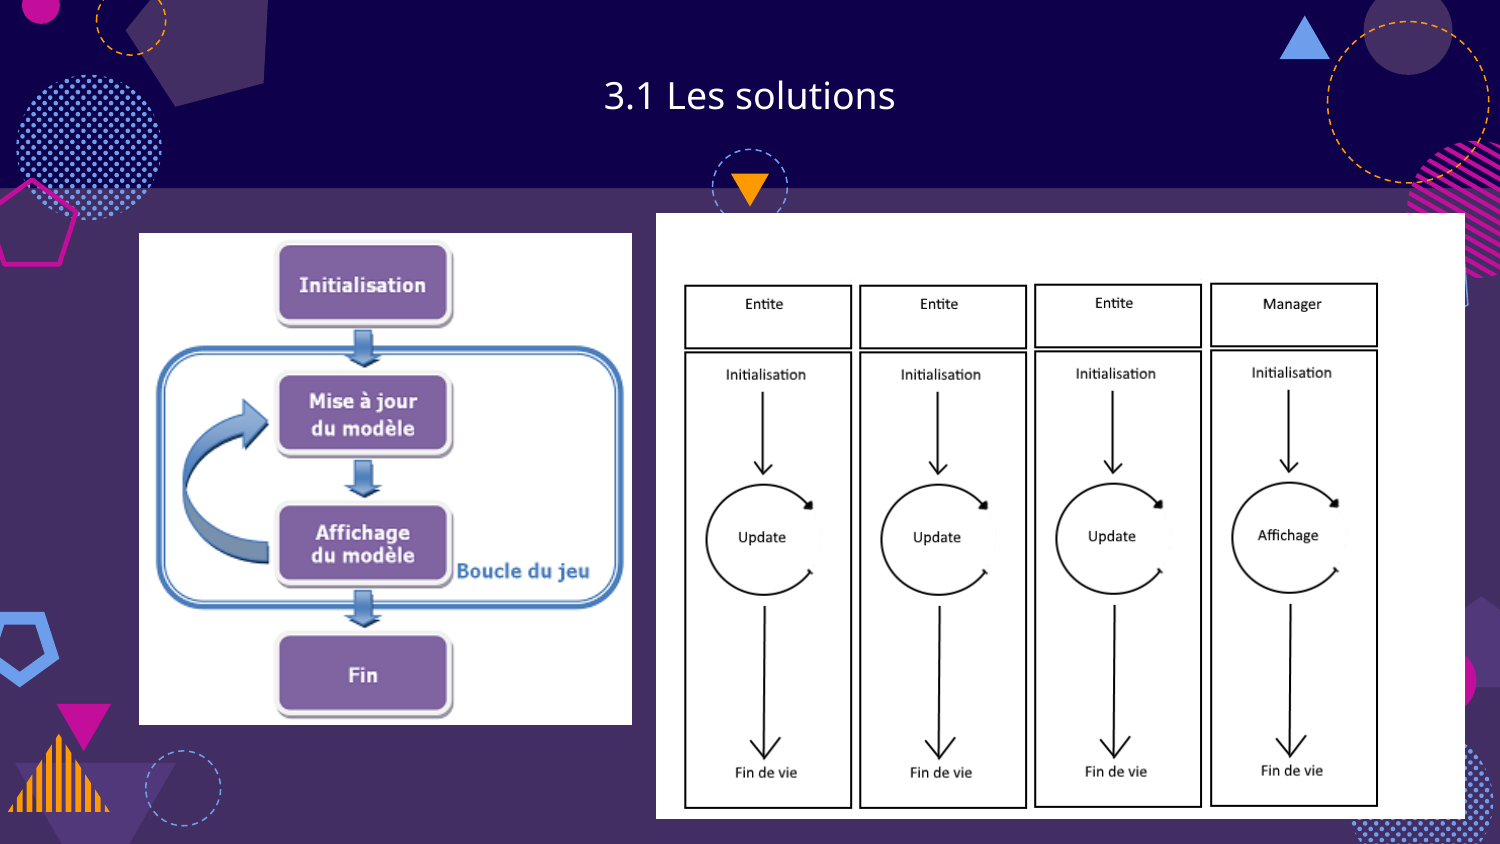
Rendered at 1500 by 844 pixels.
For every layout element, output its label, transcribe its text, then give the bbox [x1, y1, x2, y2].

picture [139, 233, 633, 725]
picture [656, 213, 1465, 820]
title 3.1 Les solutions [335, 0, 1165, 189]
